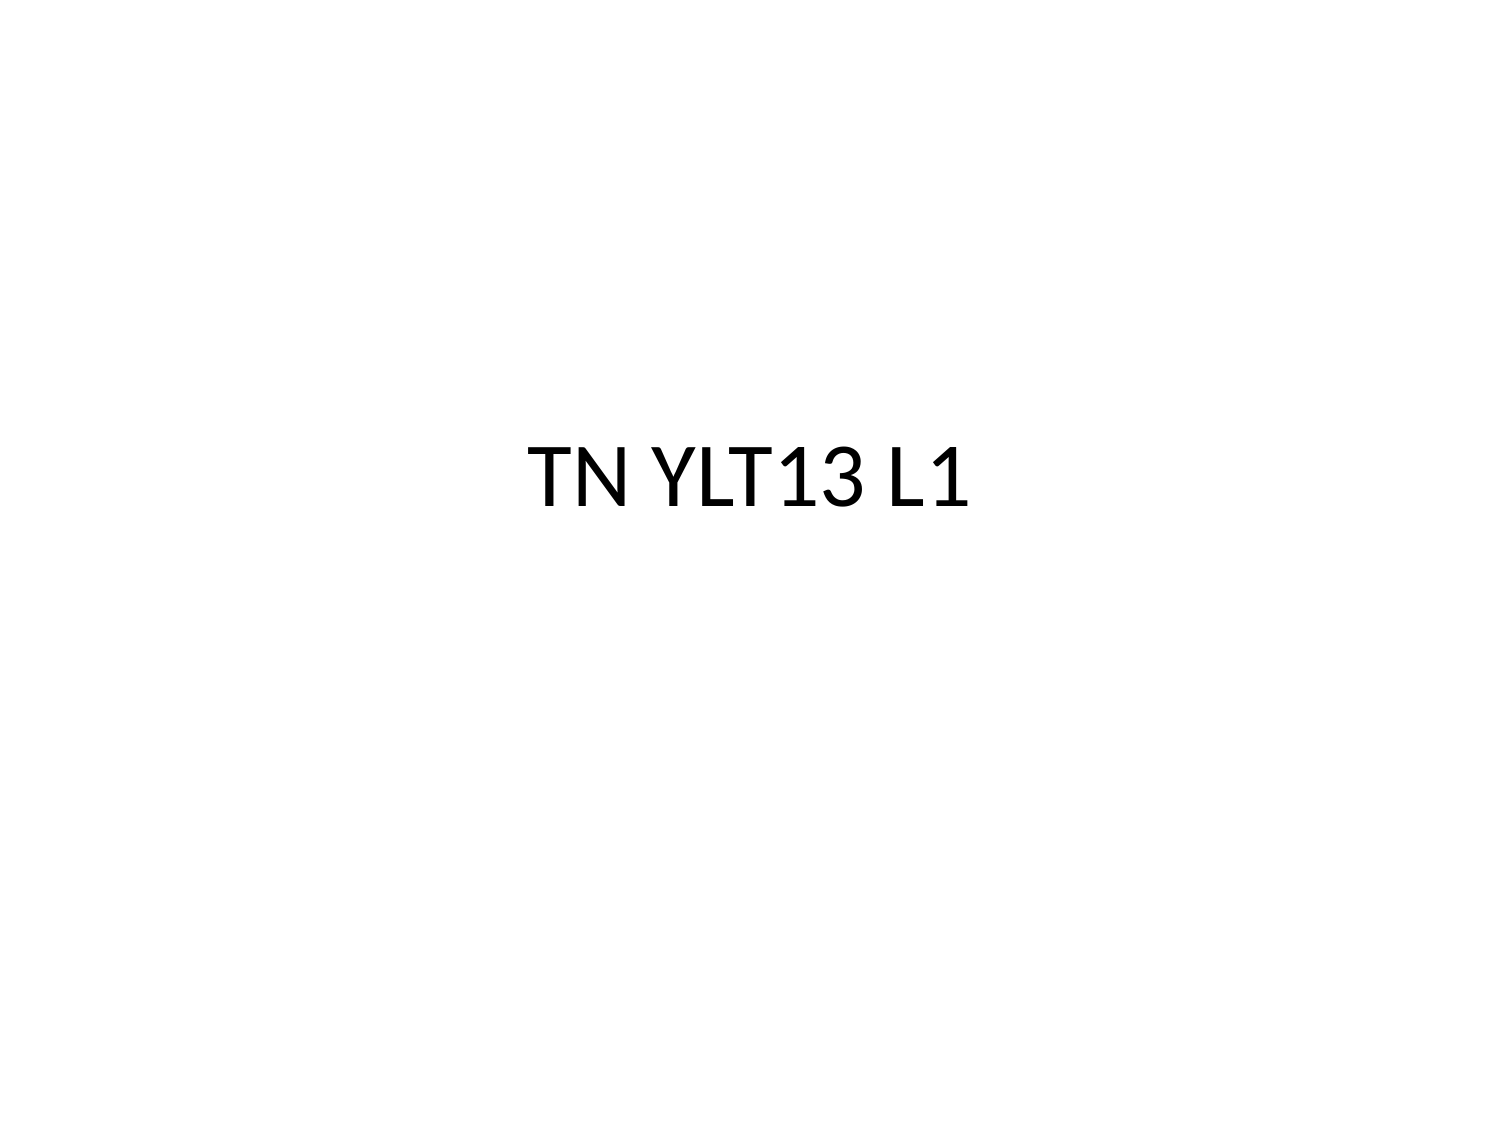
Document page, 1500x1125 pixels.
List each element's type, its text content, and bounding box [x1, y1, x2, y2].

title TN YLT13 L1 [112, 349, 1388, 591]
